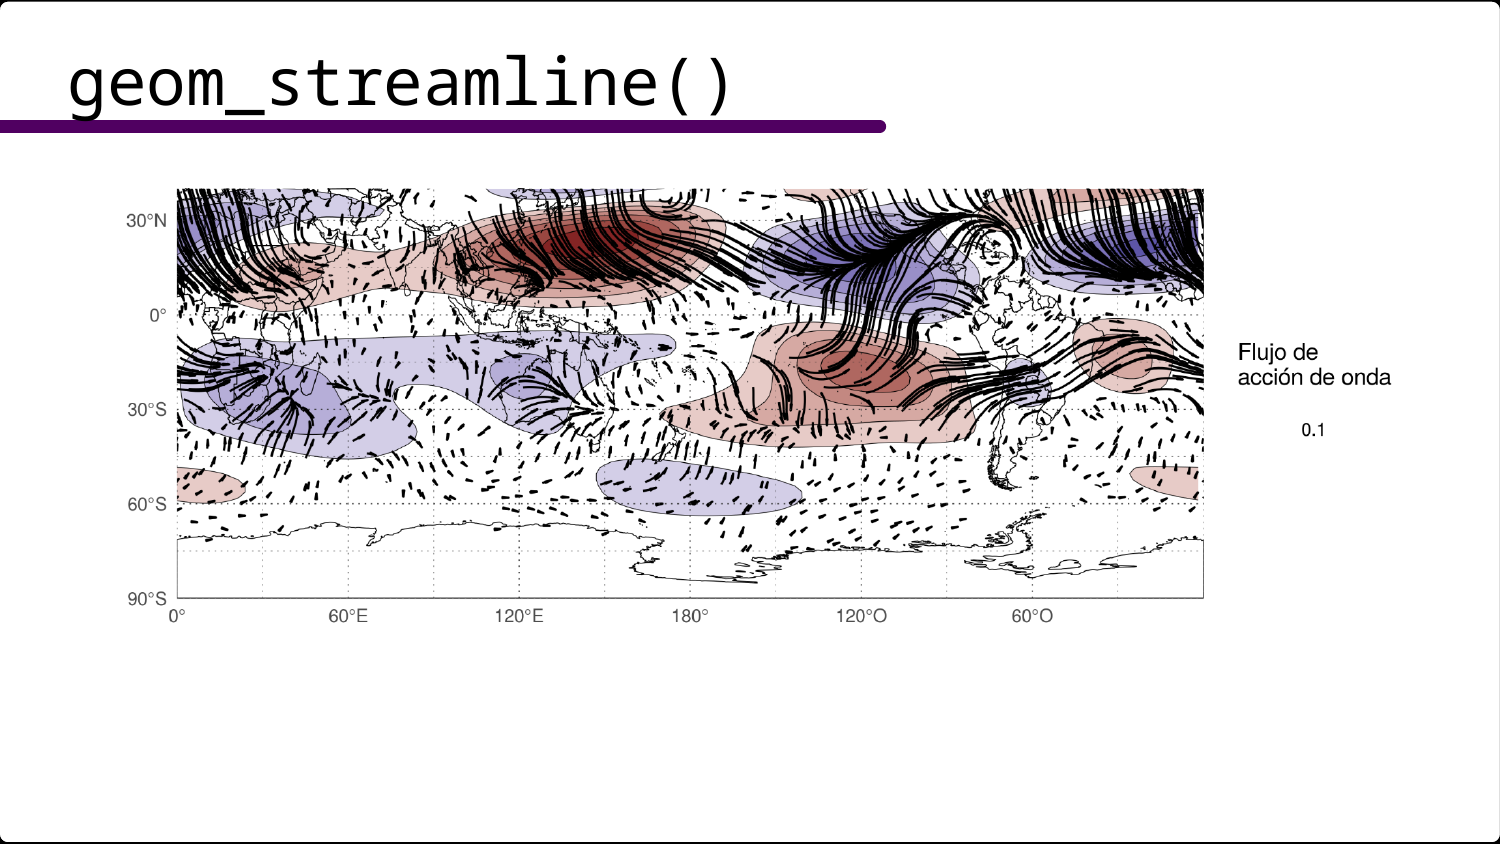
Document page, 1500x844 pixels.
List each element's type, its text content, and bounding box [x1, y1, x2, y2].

picture [41, 177, 1459, 667]
list geom_streamline() [52, 32, 951, 127]
